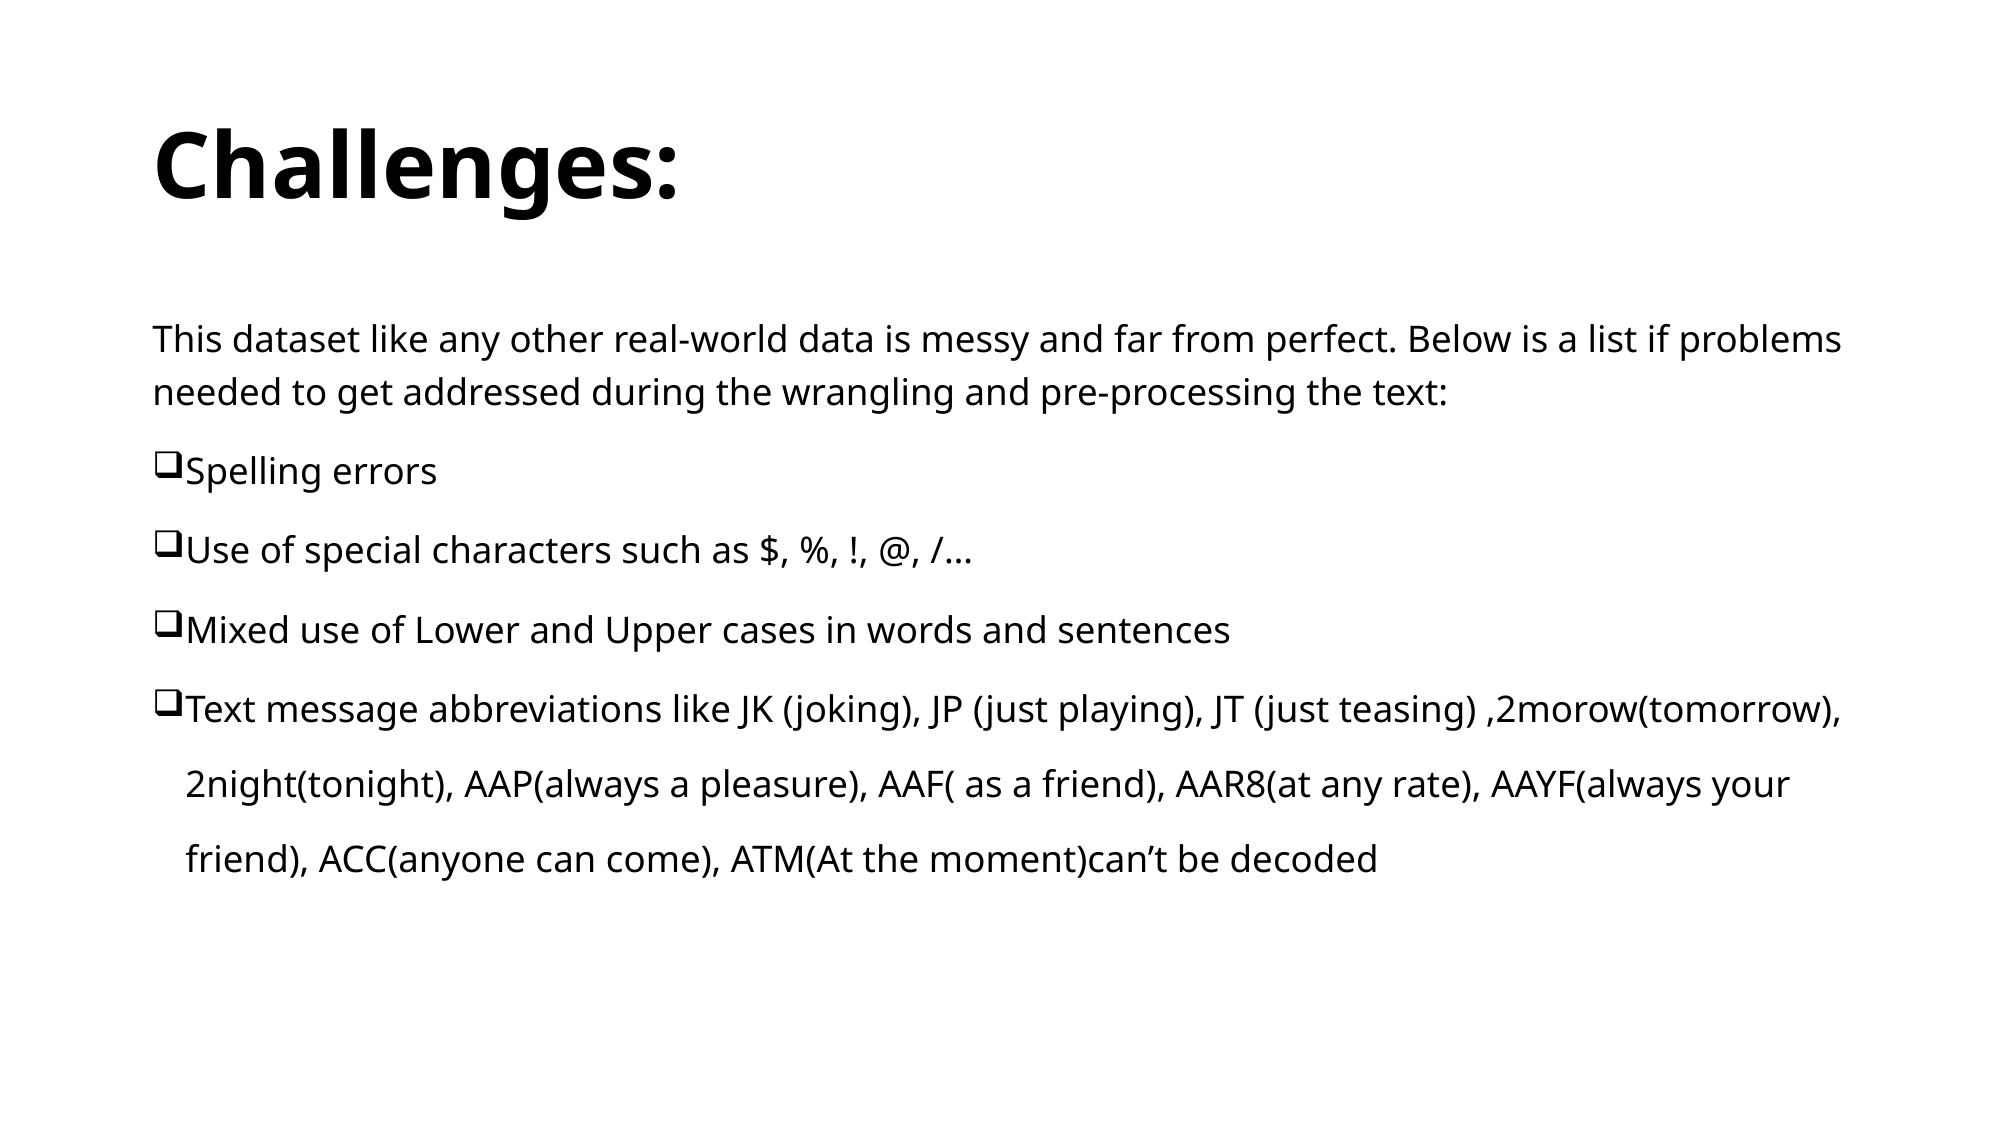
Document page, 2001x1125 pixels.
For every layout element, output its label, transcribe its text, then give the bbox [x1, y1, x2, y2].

list This dataset like any other real-world data is messy and far from perfect. Below is a list if problems needed to get addressed during the wrangling and pre-processing the text: Spelling errors Use of special characters such as $, %, !, @, /… Mixed use of Lower and Upper cases in words and sentences Text message abbreviations like JK (joking), JP (just playing), JT (just teasing) ,2morow(tomorrow), 2night(tonight), AAP(always a pleasure), AAF( as a friend), AAR8(at any rate), AAYF(always your friend), ACC(anyone can come), ATM(At the moment)can’t be decoded [137, 299, 1863, 1014]
title Challenges: [137, 59, 1863, 278]
